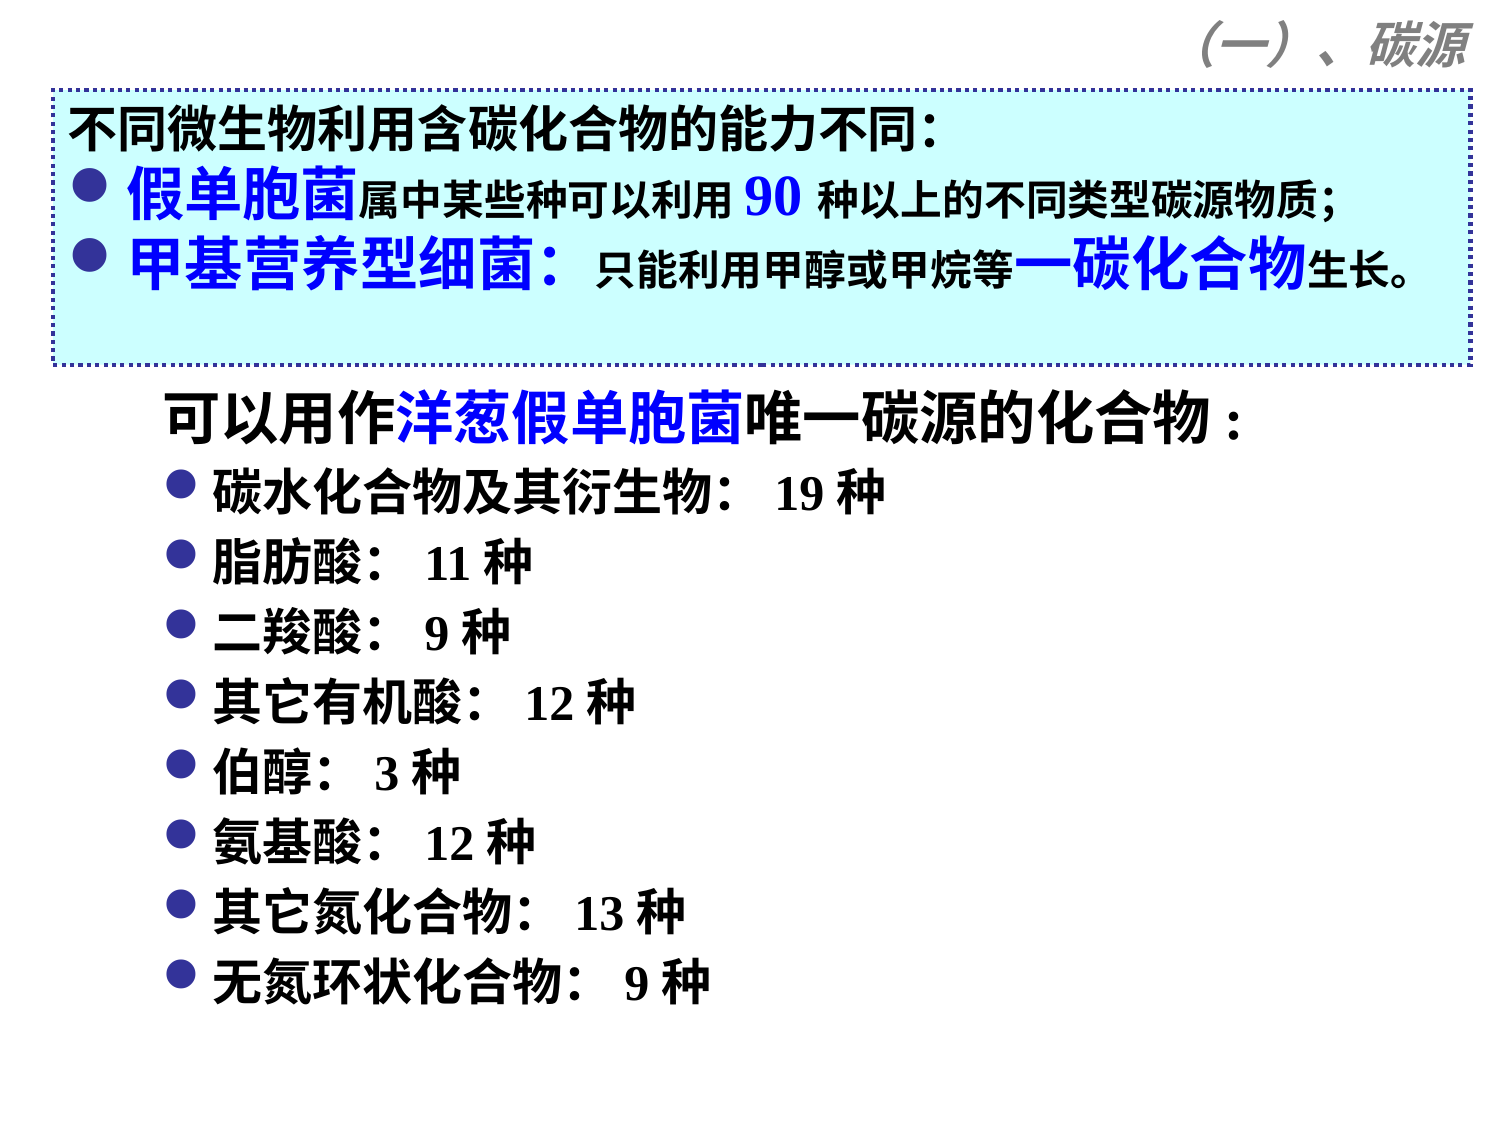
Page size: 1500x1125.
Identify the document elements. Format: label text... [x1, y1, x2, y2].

text_box [162, 74, 1500, 161]
text_box 可以用作洋葱假单胞菌唯一碳源的化合物: 碳水化合物及其衍生物：19种 脂肪酸：11种 二羧酸：9种 其它有机酸：12种 伯醇：3种 氨基酸：12种 其它氮化合物：13种 无氮环状化合物：9种 [147, 373, 1348, 1018]
text_box 不同微生物利用含碳化合物的能力不同： 假单胞菌属中某些种可以利用90种以上的不同类型碳源物质； 甲基营养型细菌：只能利用甲醇或甲烷等一碳化合物生长。 [53, 90, 1471, 365]
text_box （一）、碳源 [1150, 6, 1481, 81]
